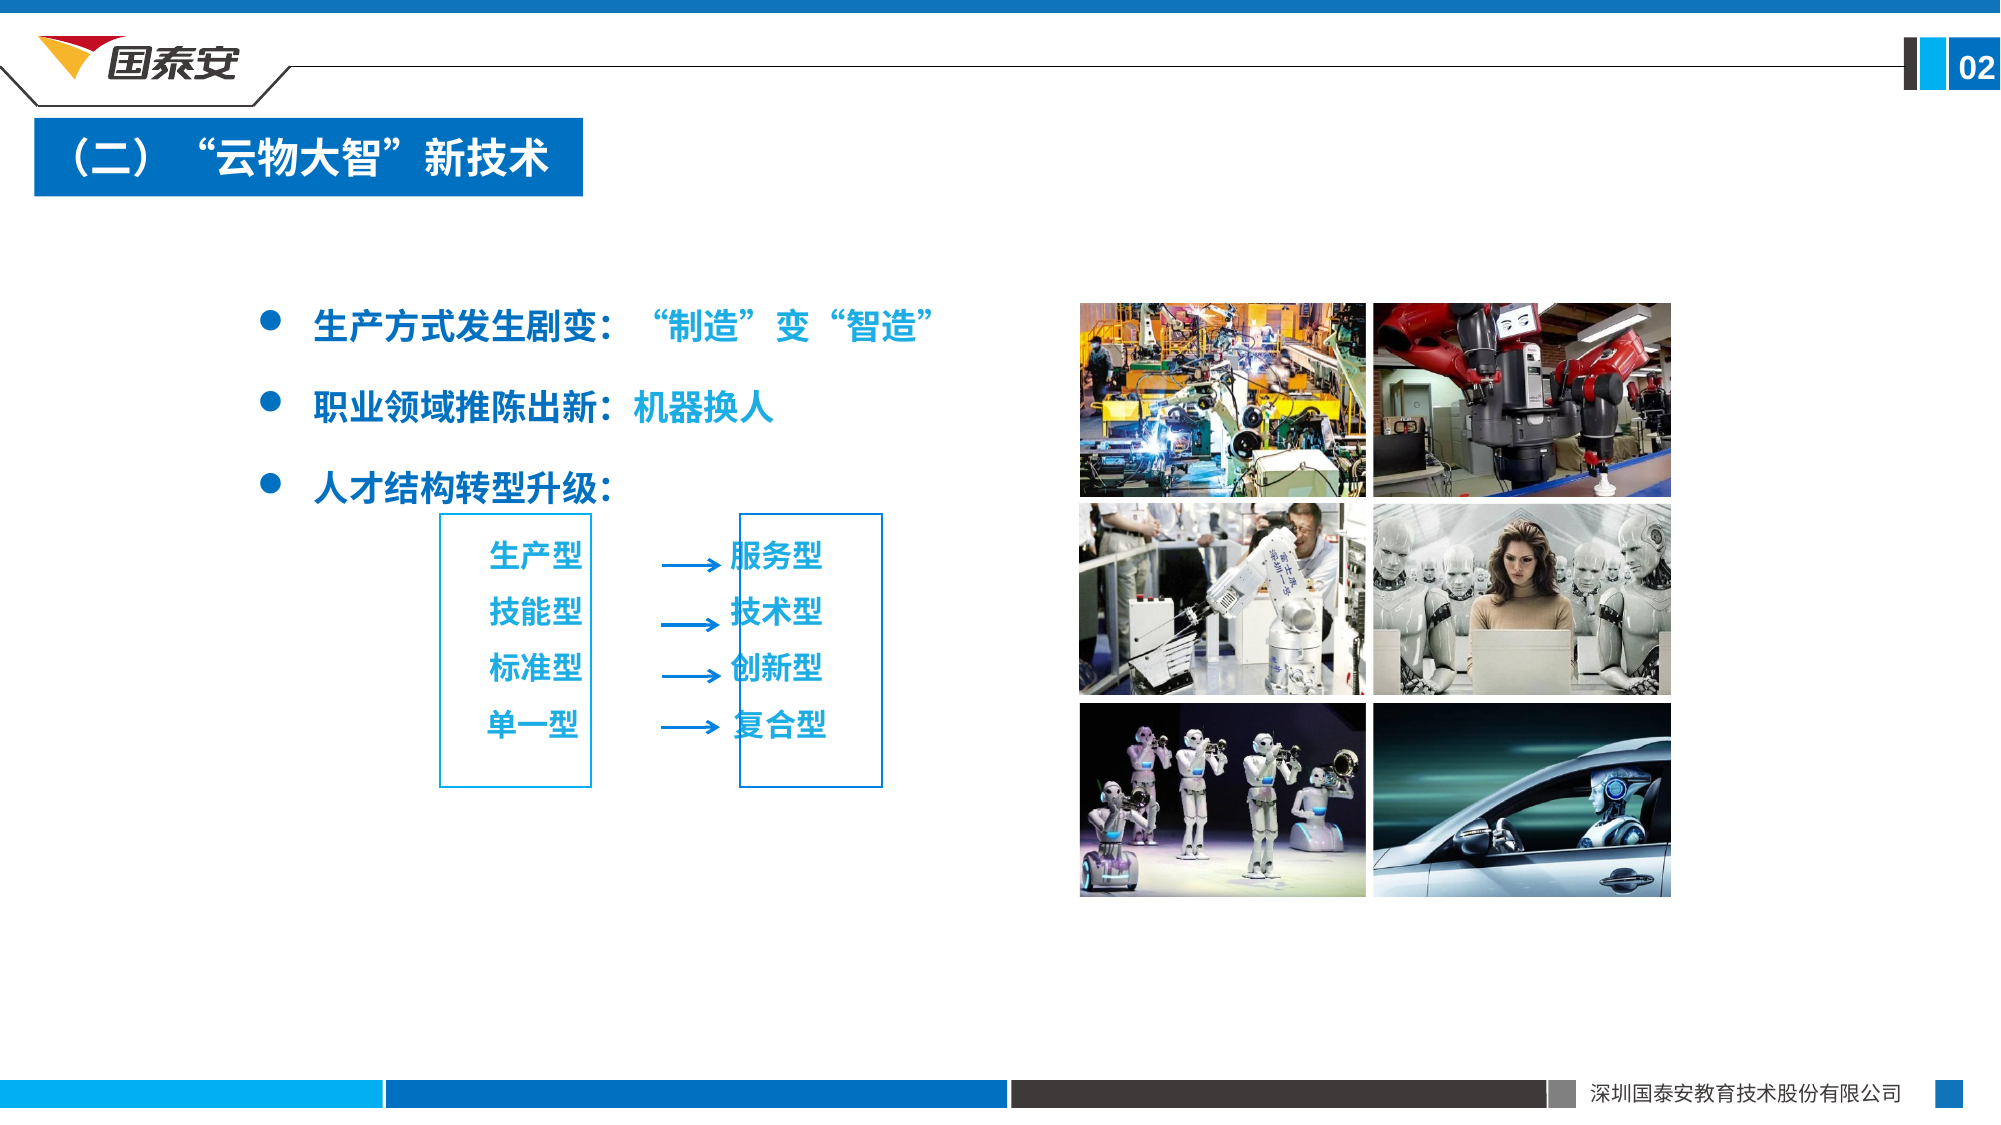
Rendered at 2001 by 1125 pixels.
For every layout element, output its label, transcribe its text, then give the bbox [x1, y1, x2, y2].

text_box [0, 66, 290, 106]
text_box （二）“云物大智”新技术 [34, 117, 583, 197]
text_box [242, 258, 1679, 925]
text_box 02 [1944, 38, 2000, 94]
